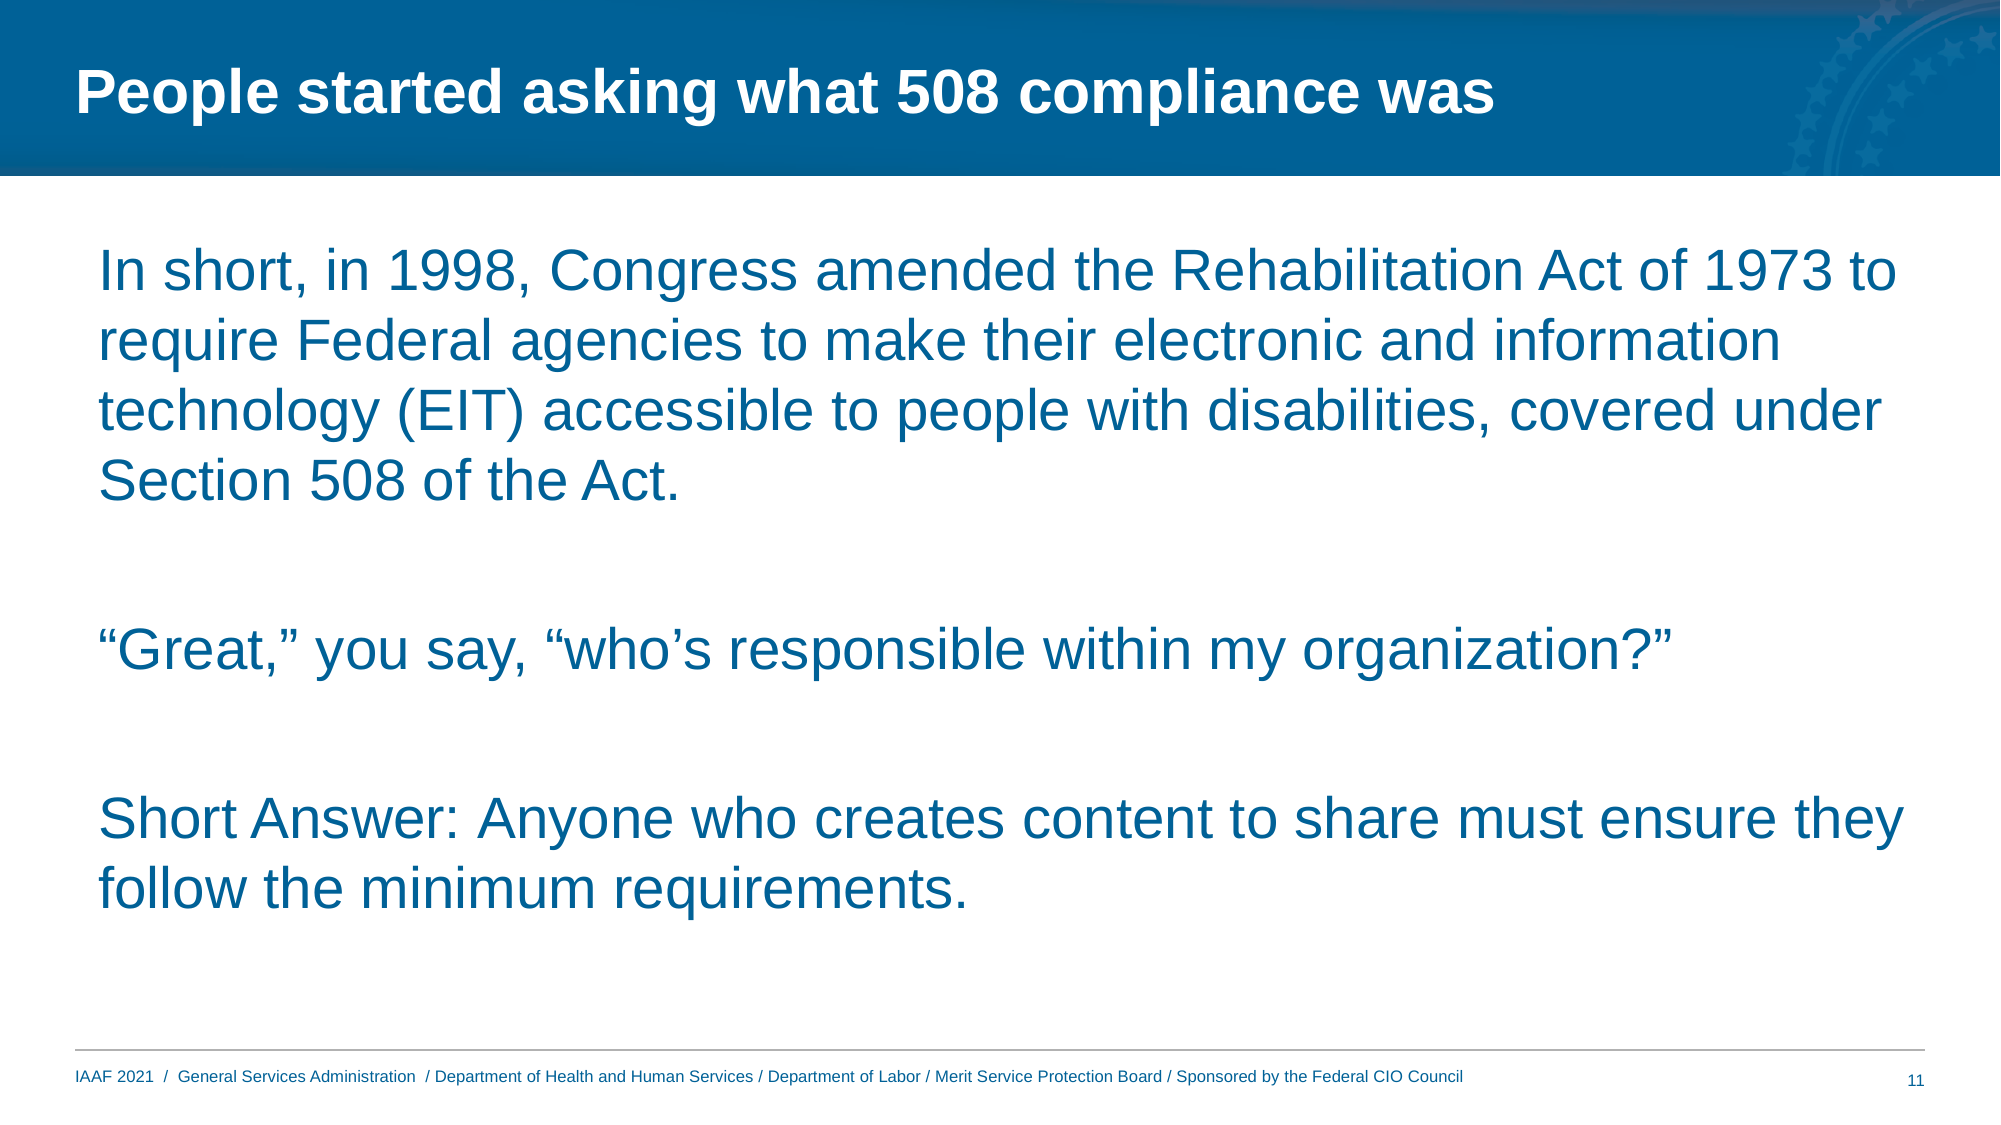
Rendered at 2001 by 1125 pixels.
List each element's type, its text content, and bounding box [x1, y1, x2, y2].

slide_number 11 [1880, 1065, 1925, 1095]
picture [0, 168, 666, 176]
title People started asking what 508 compliance was [75, 52, 1800, 128]
list In short, in 1998, Congress amended the Rehabilitation Act of 1973 to require Federal agencies to make their electronic and information technology (EIT) accessible to people with disabilities, covered under Section 508 of the Act. “Great,” you say, “who’s responsible within my organization?” Short Answer: Anyone who creates content to share must ensure they follow the minimum requirements. [75, 224, 1925, 1035]
picture [0, 0, 2000, 176]
